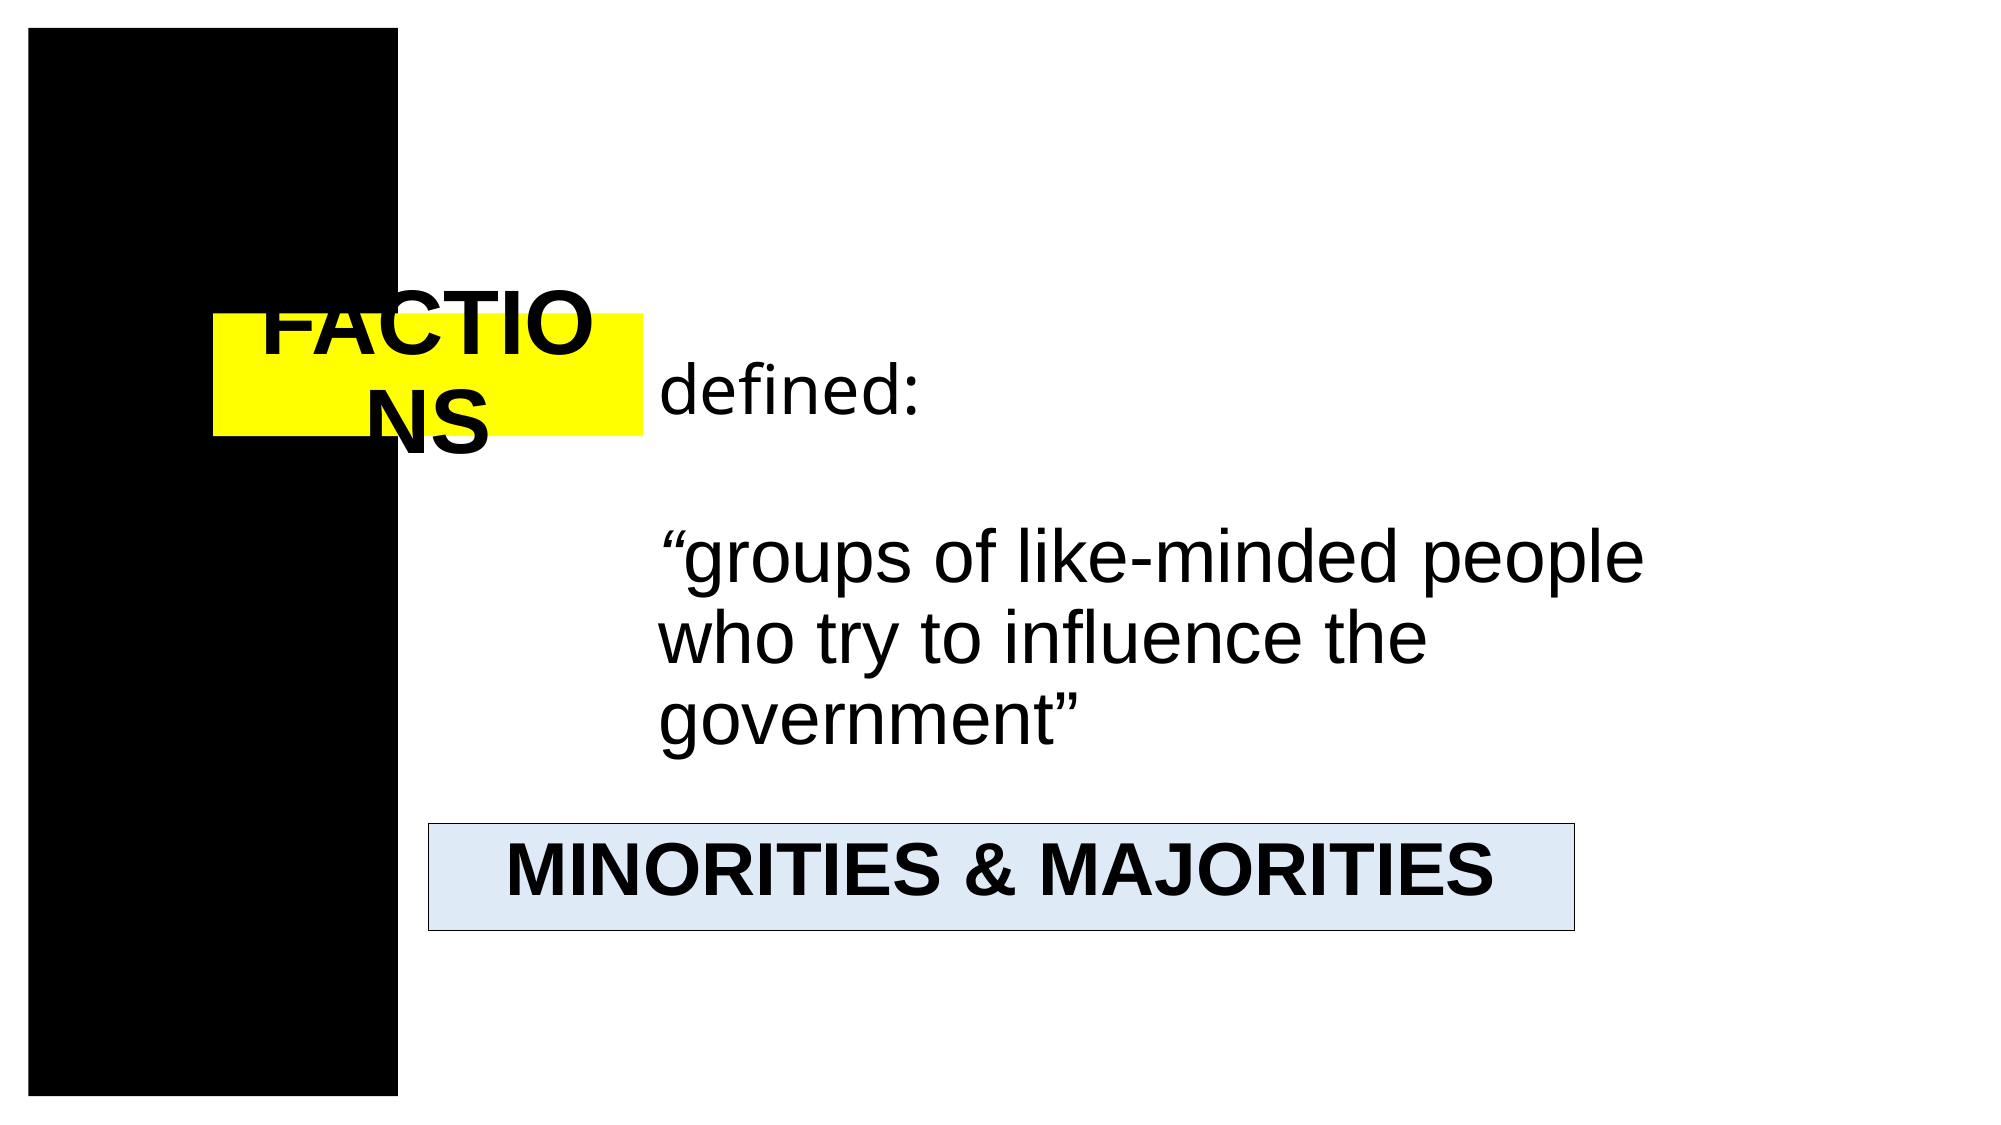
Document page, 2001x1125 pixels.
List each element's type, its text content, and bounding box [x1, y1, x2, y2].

list “groups of like-minded people who try to influence the government” [643, 510, 1815, 774]
text_box defined: [643, 347, 978, 485]
title Factions [213, 313, 644, 437]
text_box [27, 27, 399, 1097]
text_box Minorities & Majorities [428, 823, 1575, 931]
